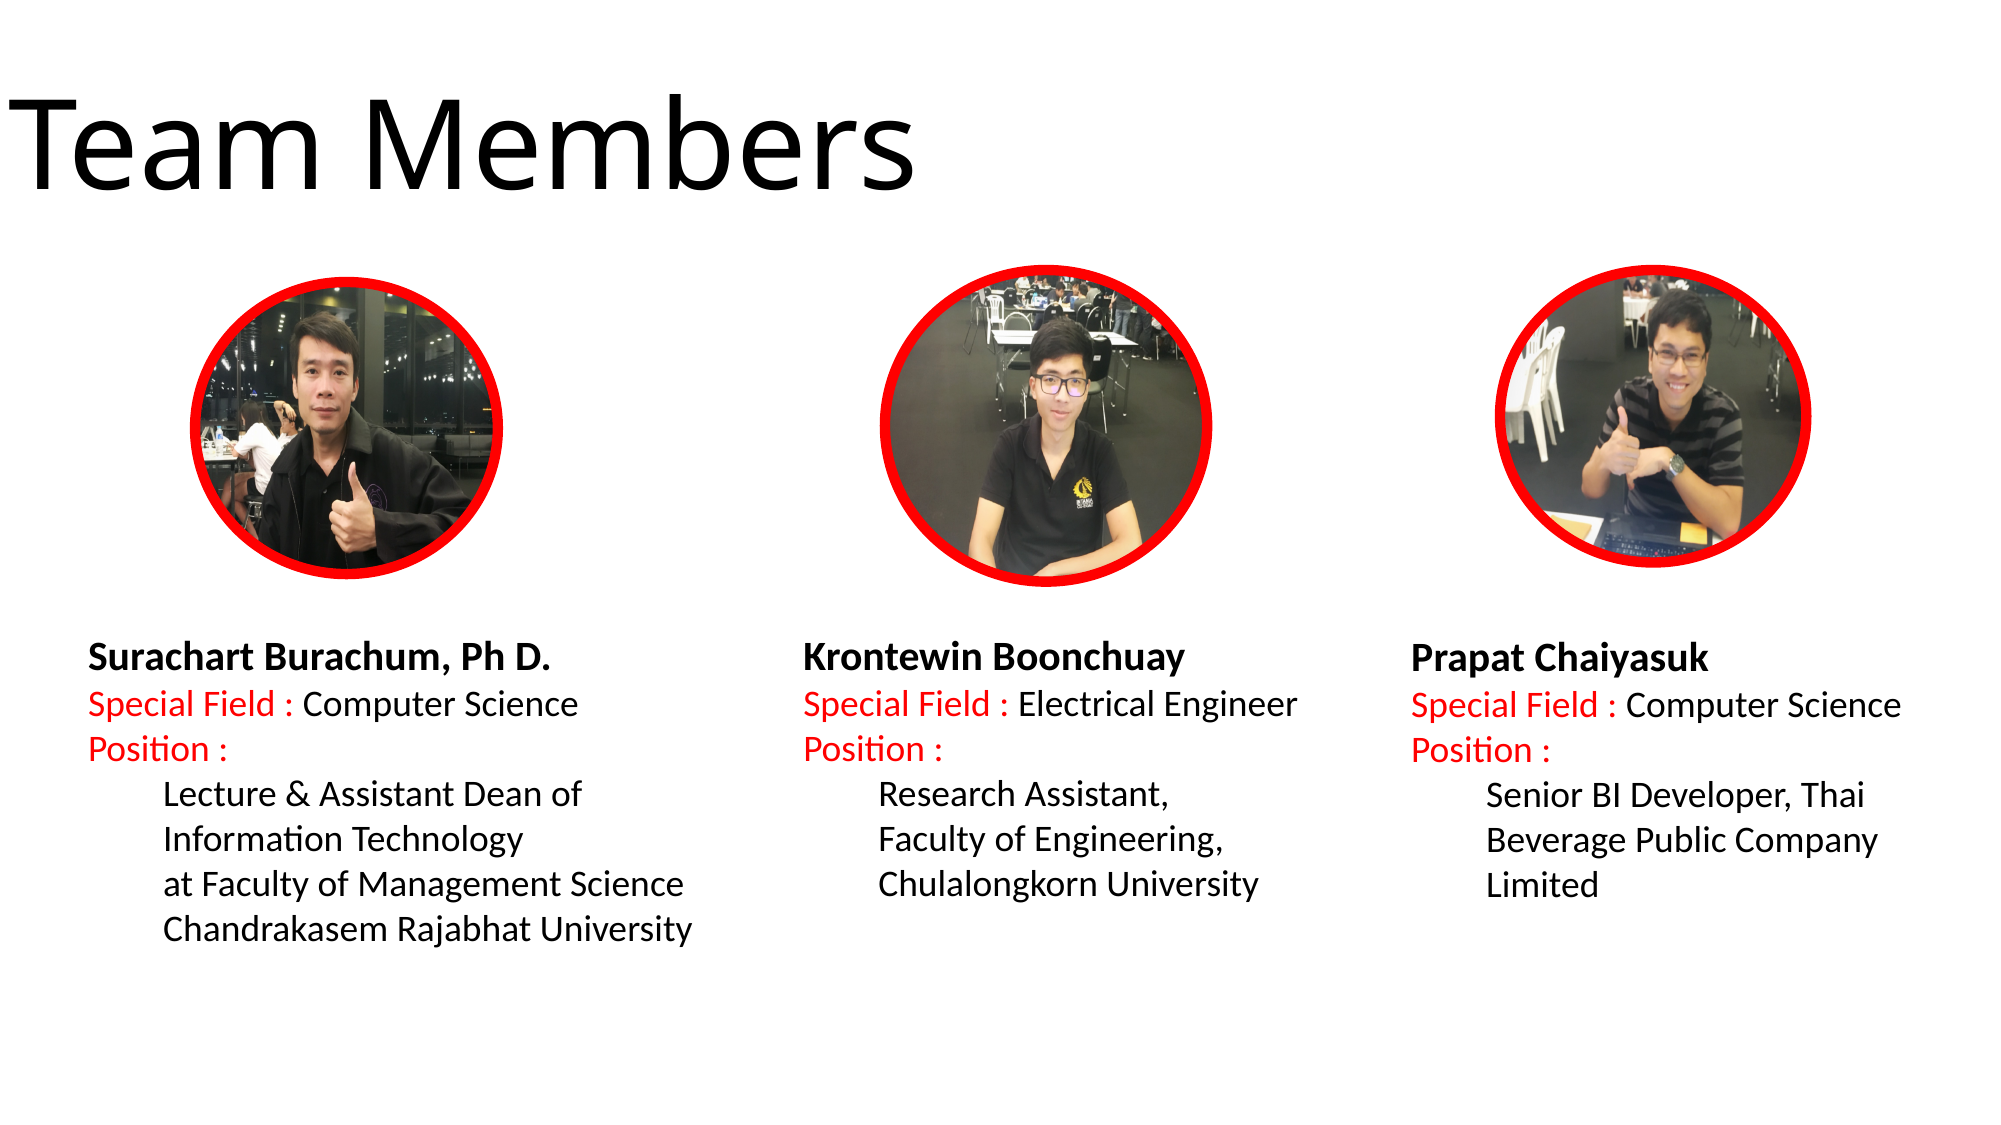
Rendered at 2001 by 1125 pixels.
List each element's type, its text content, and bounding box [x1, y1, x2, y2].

text_box Prapat Chaiyasuk Special Field : Computer Science Position : Senior BI Developer, Thai Beverage Public Company Limited [1396, 622, 1938, 958]
text_box Krontewin Boonchuay Special Field : Electrical Engineer Position : Research Assistant, Faculty of Engineering, Chulalongkorn University [788, 621, 1363, 957]
picture [1499, 269, 1807, 563]
text_box Surachart Burachum, Ph D. Special Field : Computer Science Position : Lecture & Assistant Dean of Information Technology at Faculty of Management Science Chandrakasem Rajabhat University [73, 621, 734, 957]
picture [884, 269, 1208, 582]
text_box Team Members [0, 56, 935, 222]
picture [195, 281, 498, 575]
